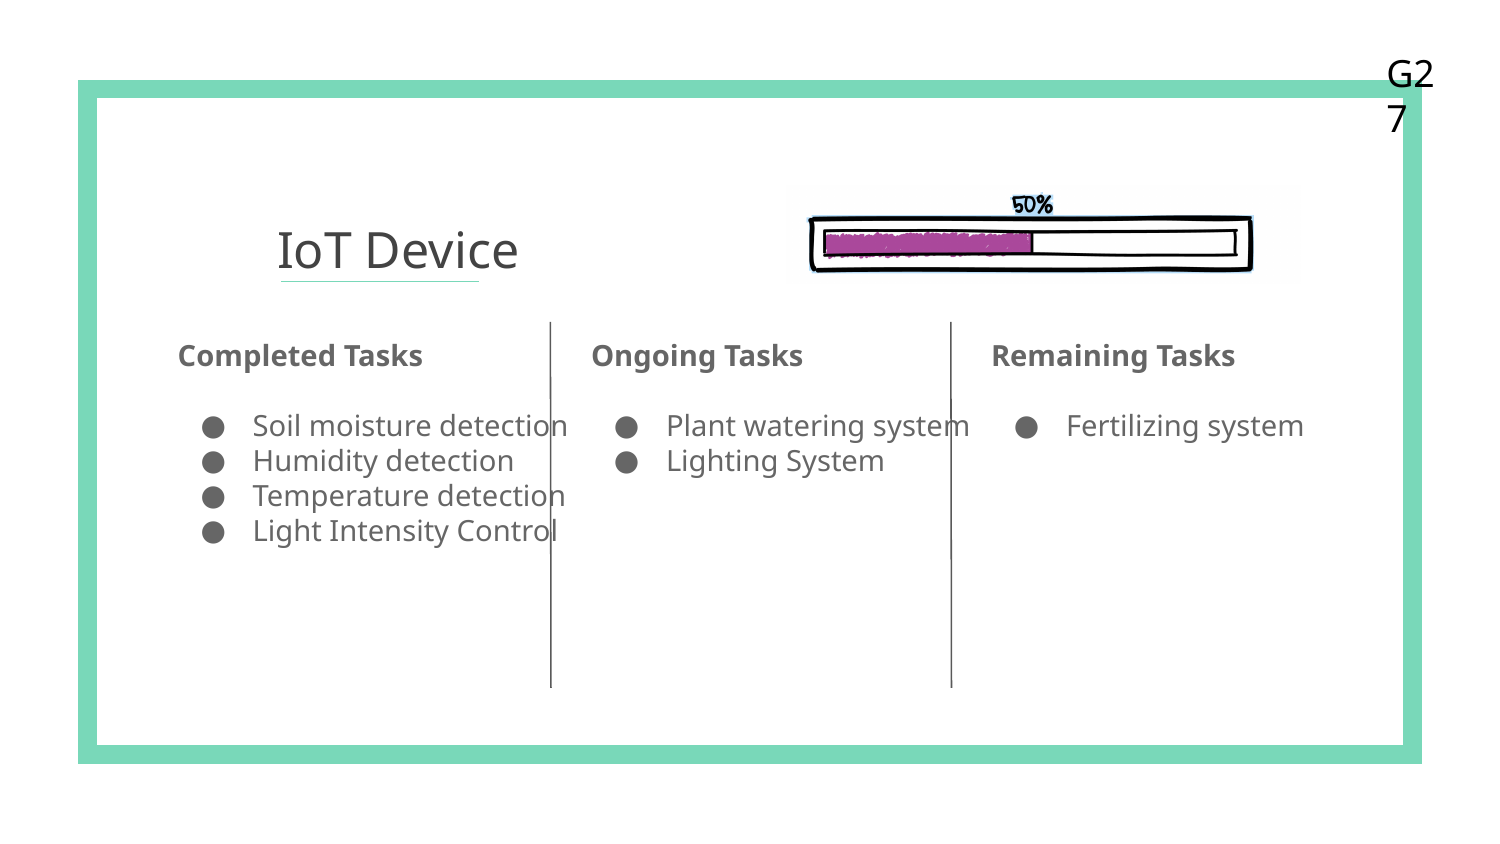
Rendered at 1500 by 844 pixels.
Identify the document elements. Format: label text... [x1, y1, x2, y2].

list Completed Tasks Soil moisture detection Humidity detection Temperature detection Light Intensity Control [162, 322, 597, 722]
picture [786, 184, 1301, 284]
list Ongoing Tasks Plant watering system Lighting System [597, 322, 976, 706]
list Remaining Tasks Fertilizing system [976, 322, 1411, 722]
text_box G27 [1371, 34, 1471, 98]
title IoT Device [262, 194, 781, 274]
